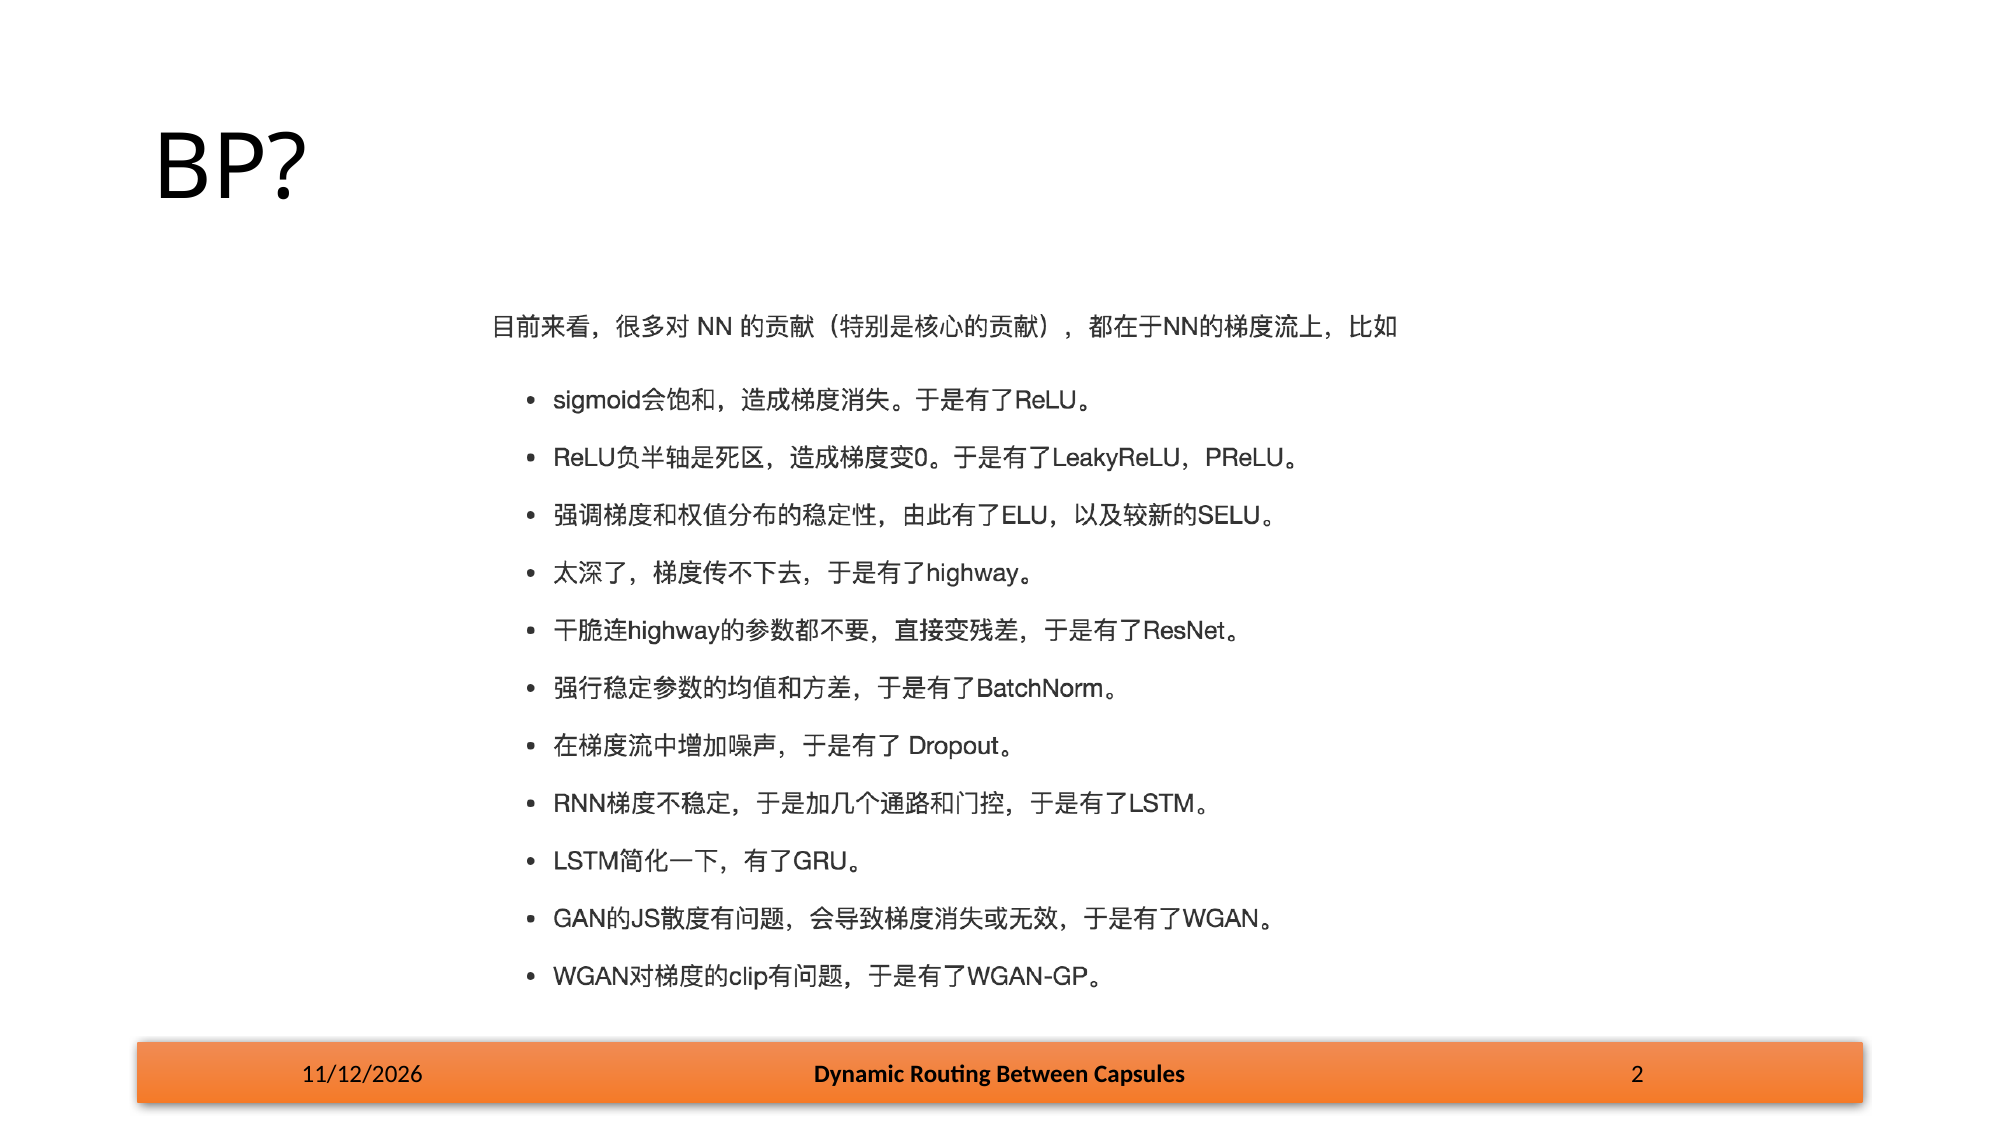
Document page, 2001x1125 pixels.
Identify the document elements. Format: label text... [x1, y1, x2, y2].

slide_number 2 [1412, 1042, 1863, 1103]
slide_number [137, 1042, 588, 1103]
title BP? [137, 59, 1863, 278]
footer Dynamic Routing Between Capsules [662, 1042, 1338, 1103]
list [475, 299, 1525, 1014]
